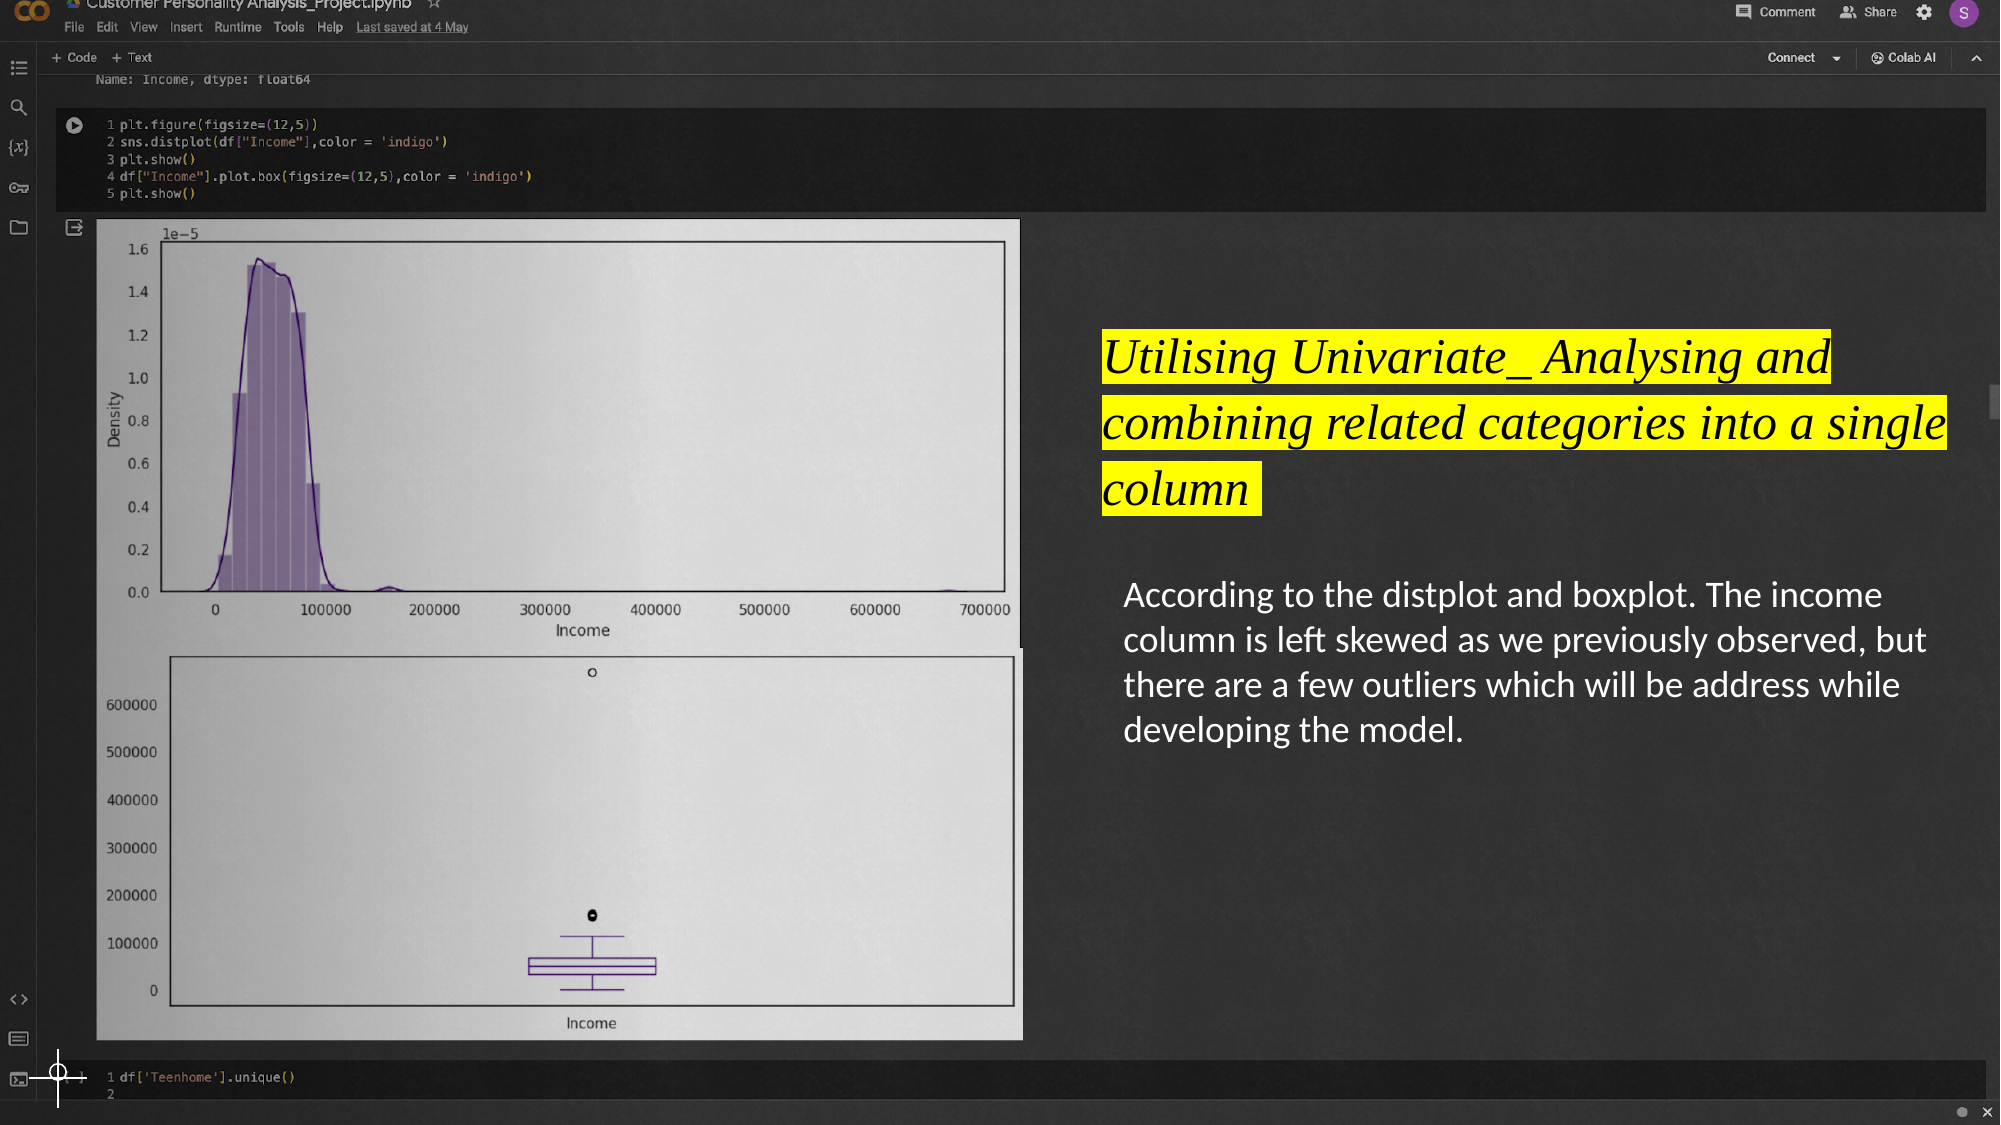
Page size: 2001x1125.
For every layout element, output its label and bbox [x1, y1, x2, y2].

list [0, 0, 2000, 1125]
text_box [28, 1047, 88, 1109]
